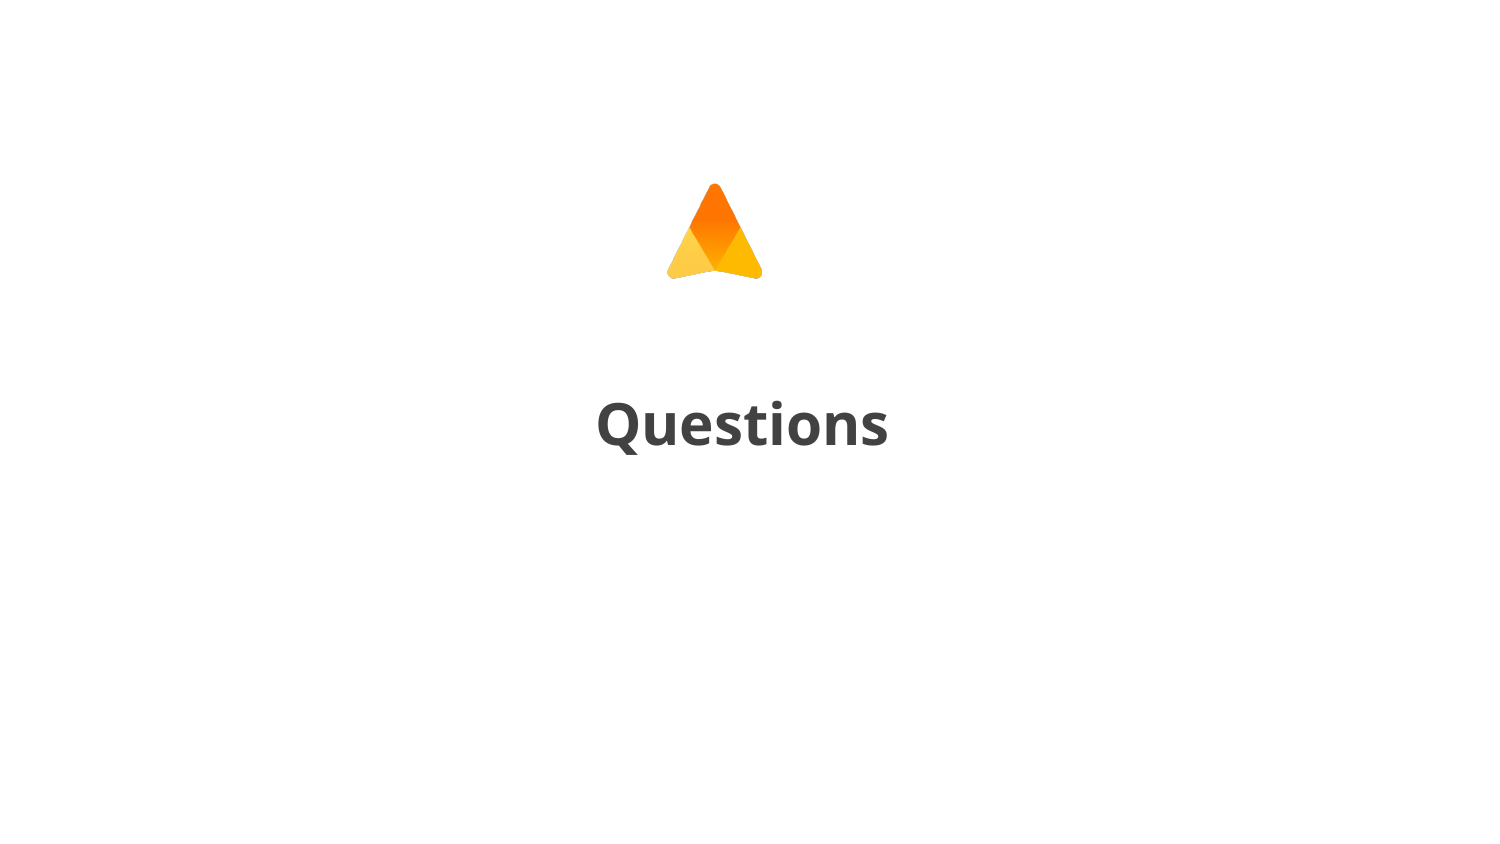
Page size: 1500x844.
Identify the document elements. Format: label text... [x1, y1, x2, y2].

picture [665, 183, 762, 280]
title Questions [86, 371, 1413, 473]
